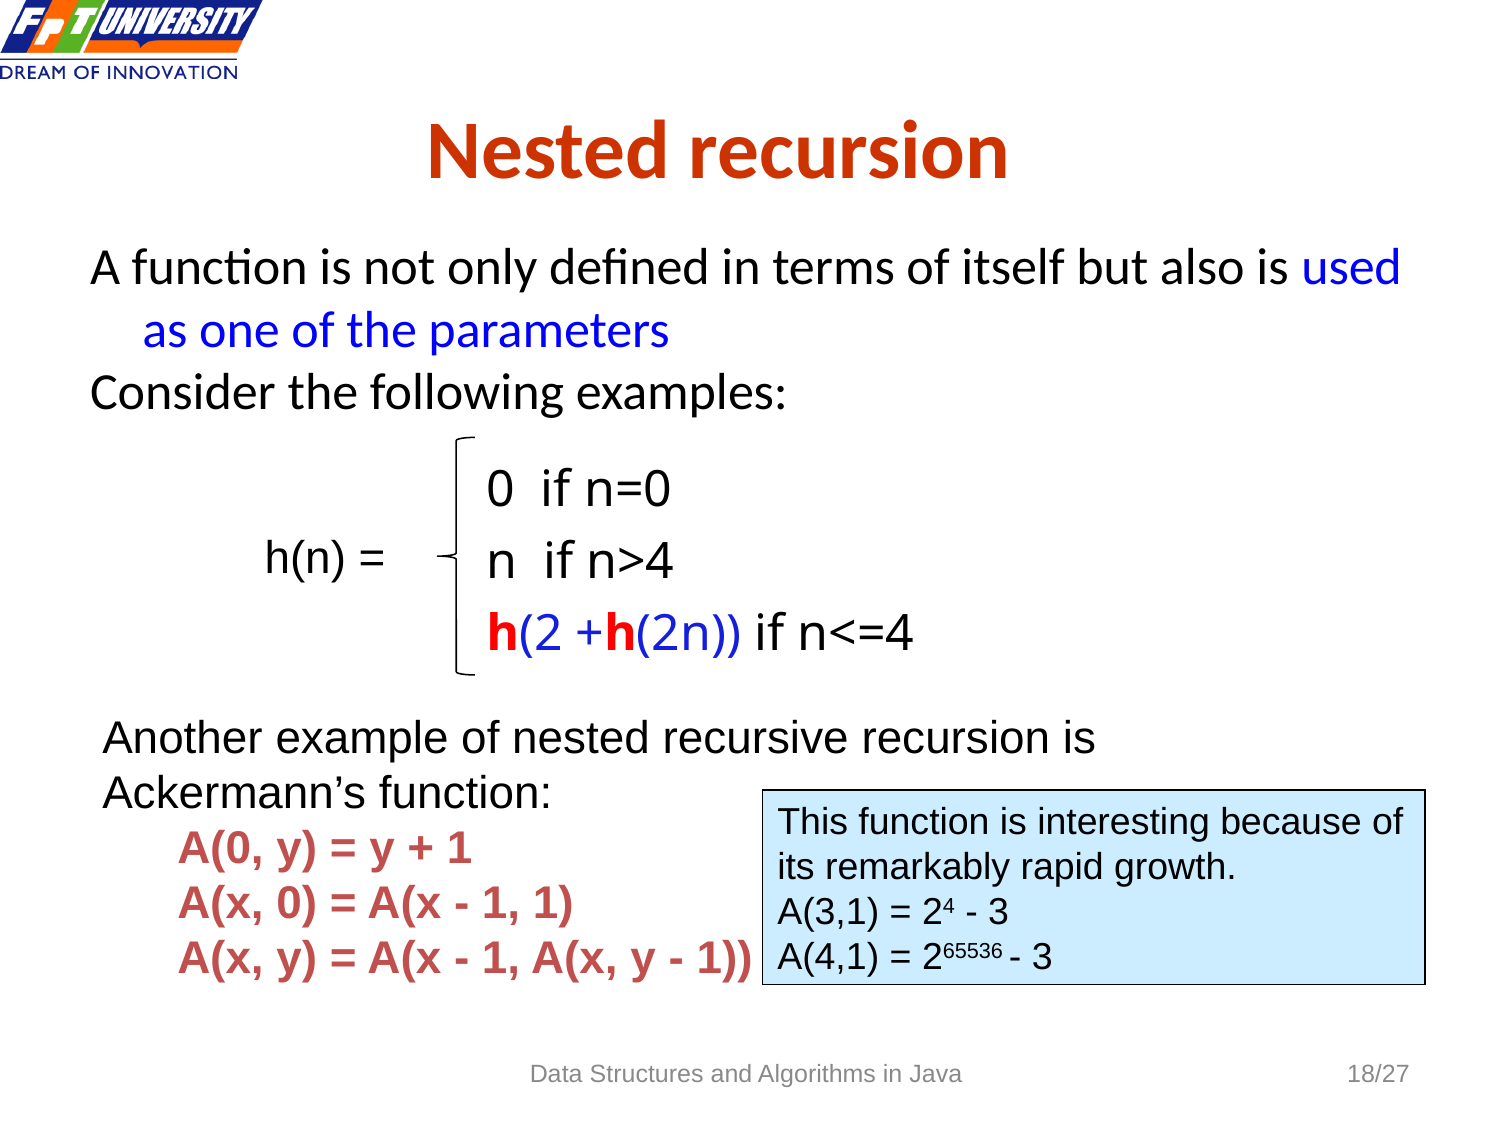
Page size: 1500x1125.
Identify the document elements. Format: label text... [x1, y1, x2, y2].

slide_number /27 [1074, 1042, 1425, 1103]
text_box This function is interesting because of its remarkably rapid growth. A(3,1) = 24 - 3 A(4,1) = 265536 - 3 [762, 789, 1425, 985]
text_box Another example of nested recursive recursion is Ackermann’s function: A(0, y) = y + 1 A(x, 0) = A(x - 1, 1) A(x, y) = A(x - 1, A(x, y - 1)) [87, 699, 1125, 990]
title Nested recursion [100, 43, 1338, 224]
footer Data Structures and Algorithms in Java [474, 1042, 1025, 1103]
text_box [436, 436, 475, 676]
text_box h(n) = [249, 520, 413, 591]
text_box 0 if n=0 n if n>4 h(2 +h(2n)) if n<=4 [471, 437, 929, 669]
list A function is not only defined in terms of itself but also is used as one of the parameters Consider the following examples: [74, 224, 1426, 878]
picture [0, 0, 263, 79]
